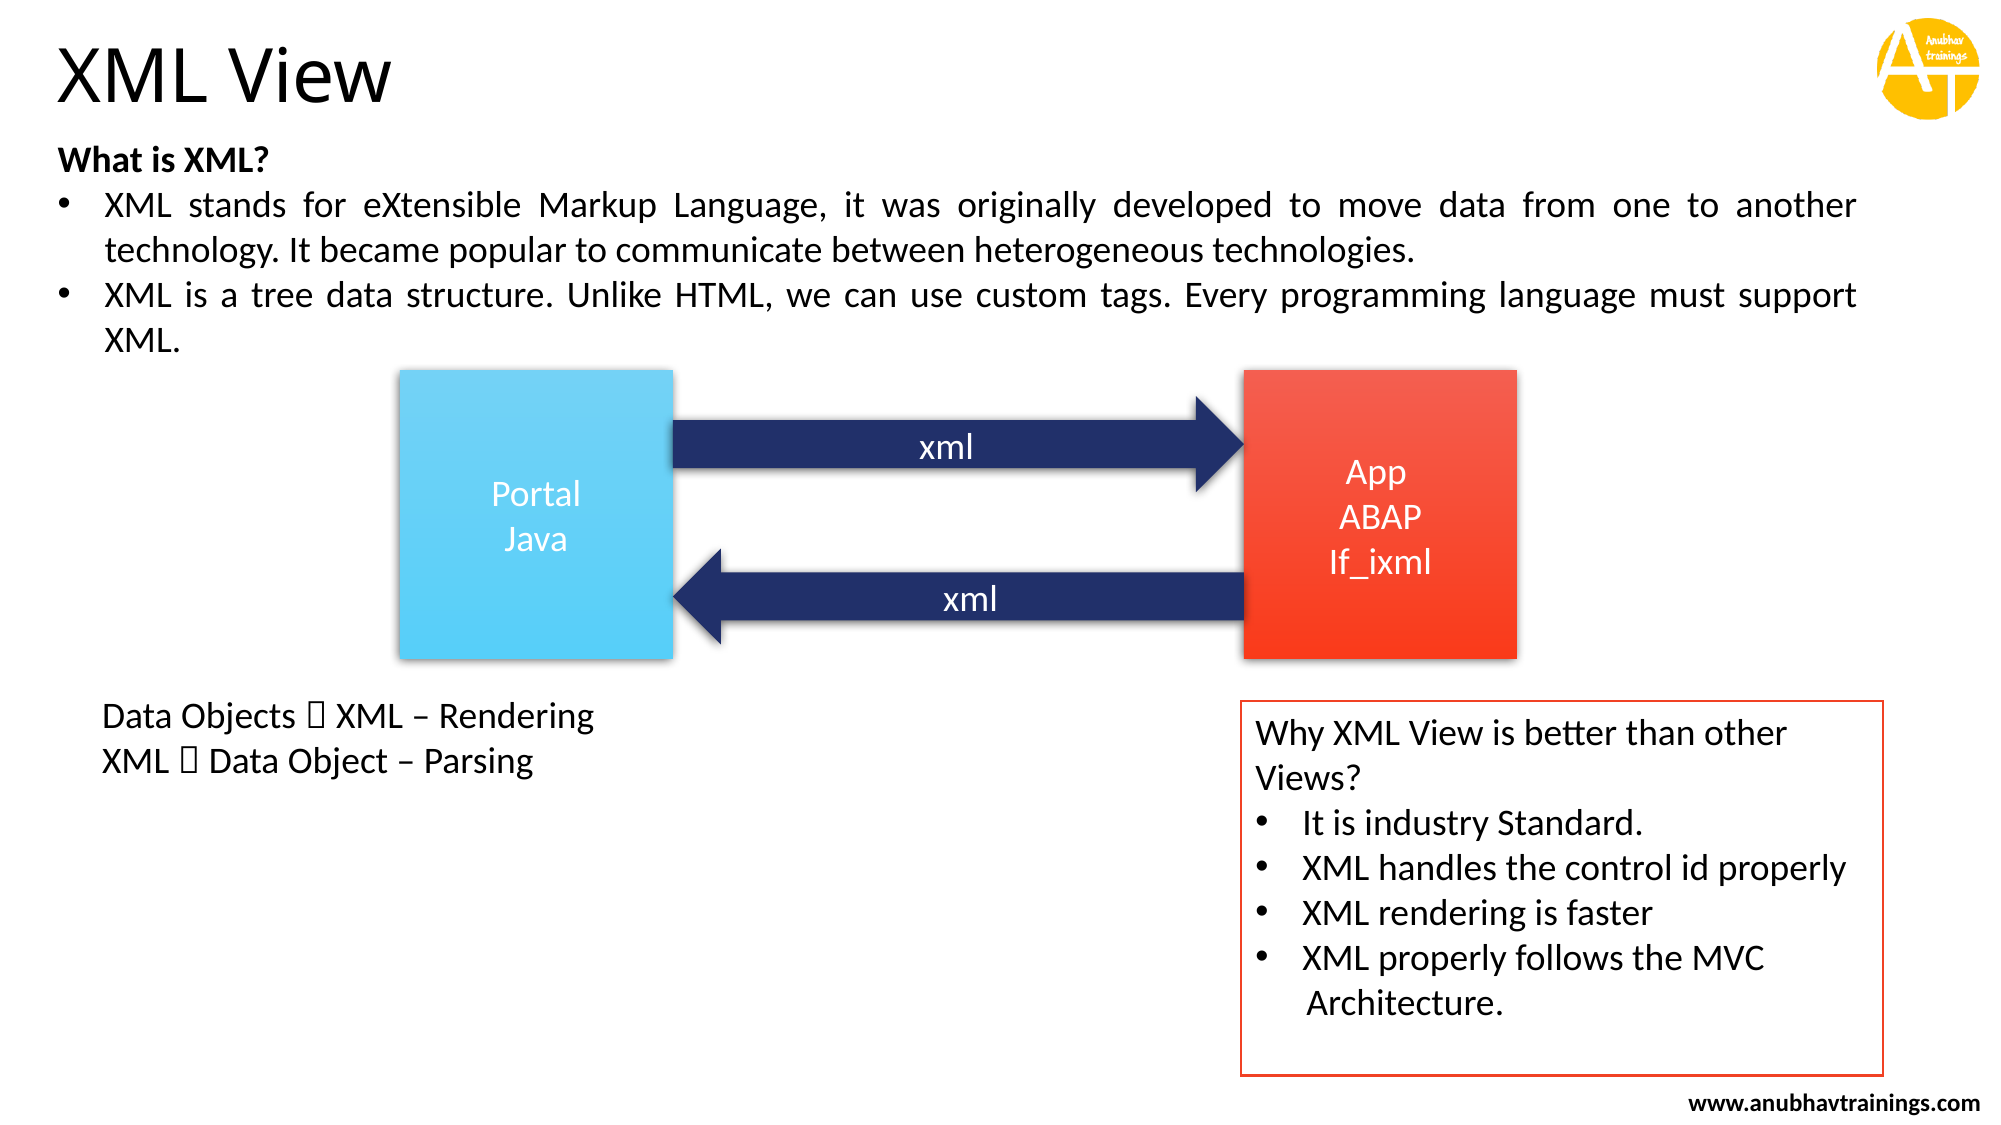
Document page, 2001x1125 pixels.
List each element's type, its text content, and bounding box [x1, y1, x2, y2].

footer www.anubhavtrainings.com [1669, 1089, 2000, 1114]
text_box Why XML View is better than other Views? It is industry Standard. XML handles the control id properly XML rendering is faster XML properly follows the MVC Architecture. [1240, 700, 1884, 1077]
text_box Data Objects  XML – Rendering XML  Data Object – Parsing [87, 683, 1100, 789]
text_box What is XML? XML stands for eXtensible Markup Language, it was originally developed to move data from one to another technology. It became popular to communicate between heterogeneous technologies. XML is a tree data structure. Unlike HTML, we can use custom tags. Every programming language must support XML. [42, 127, 1874, 413]
picture [1866, 11, 1985, 128]
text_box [399, 370, 1517, 659]
text_box XML View [42, 30, 1319, 127]
